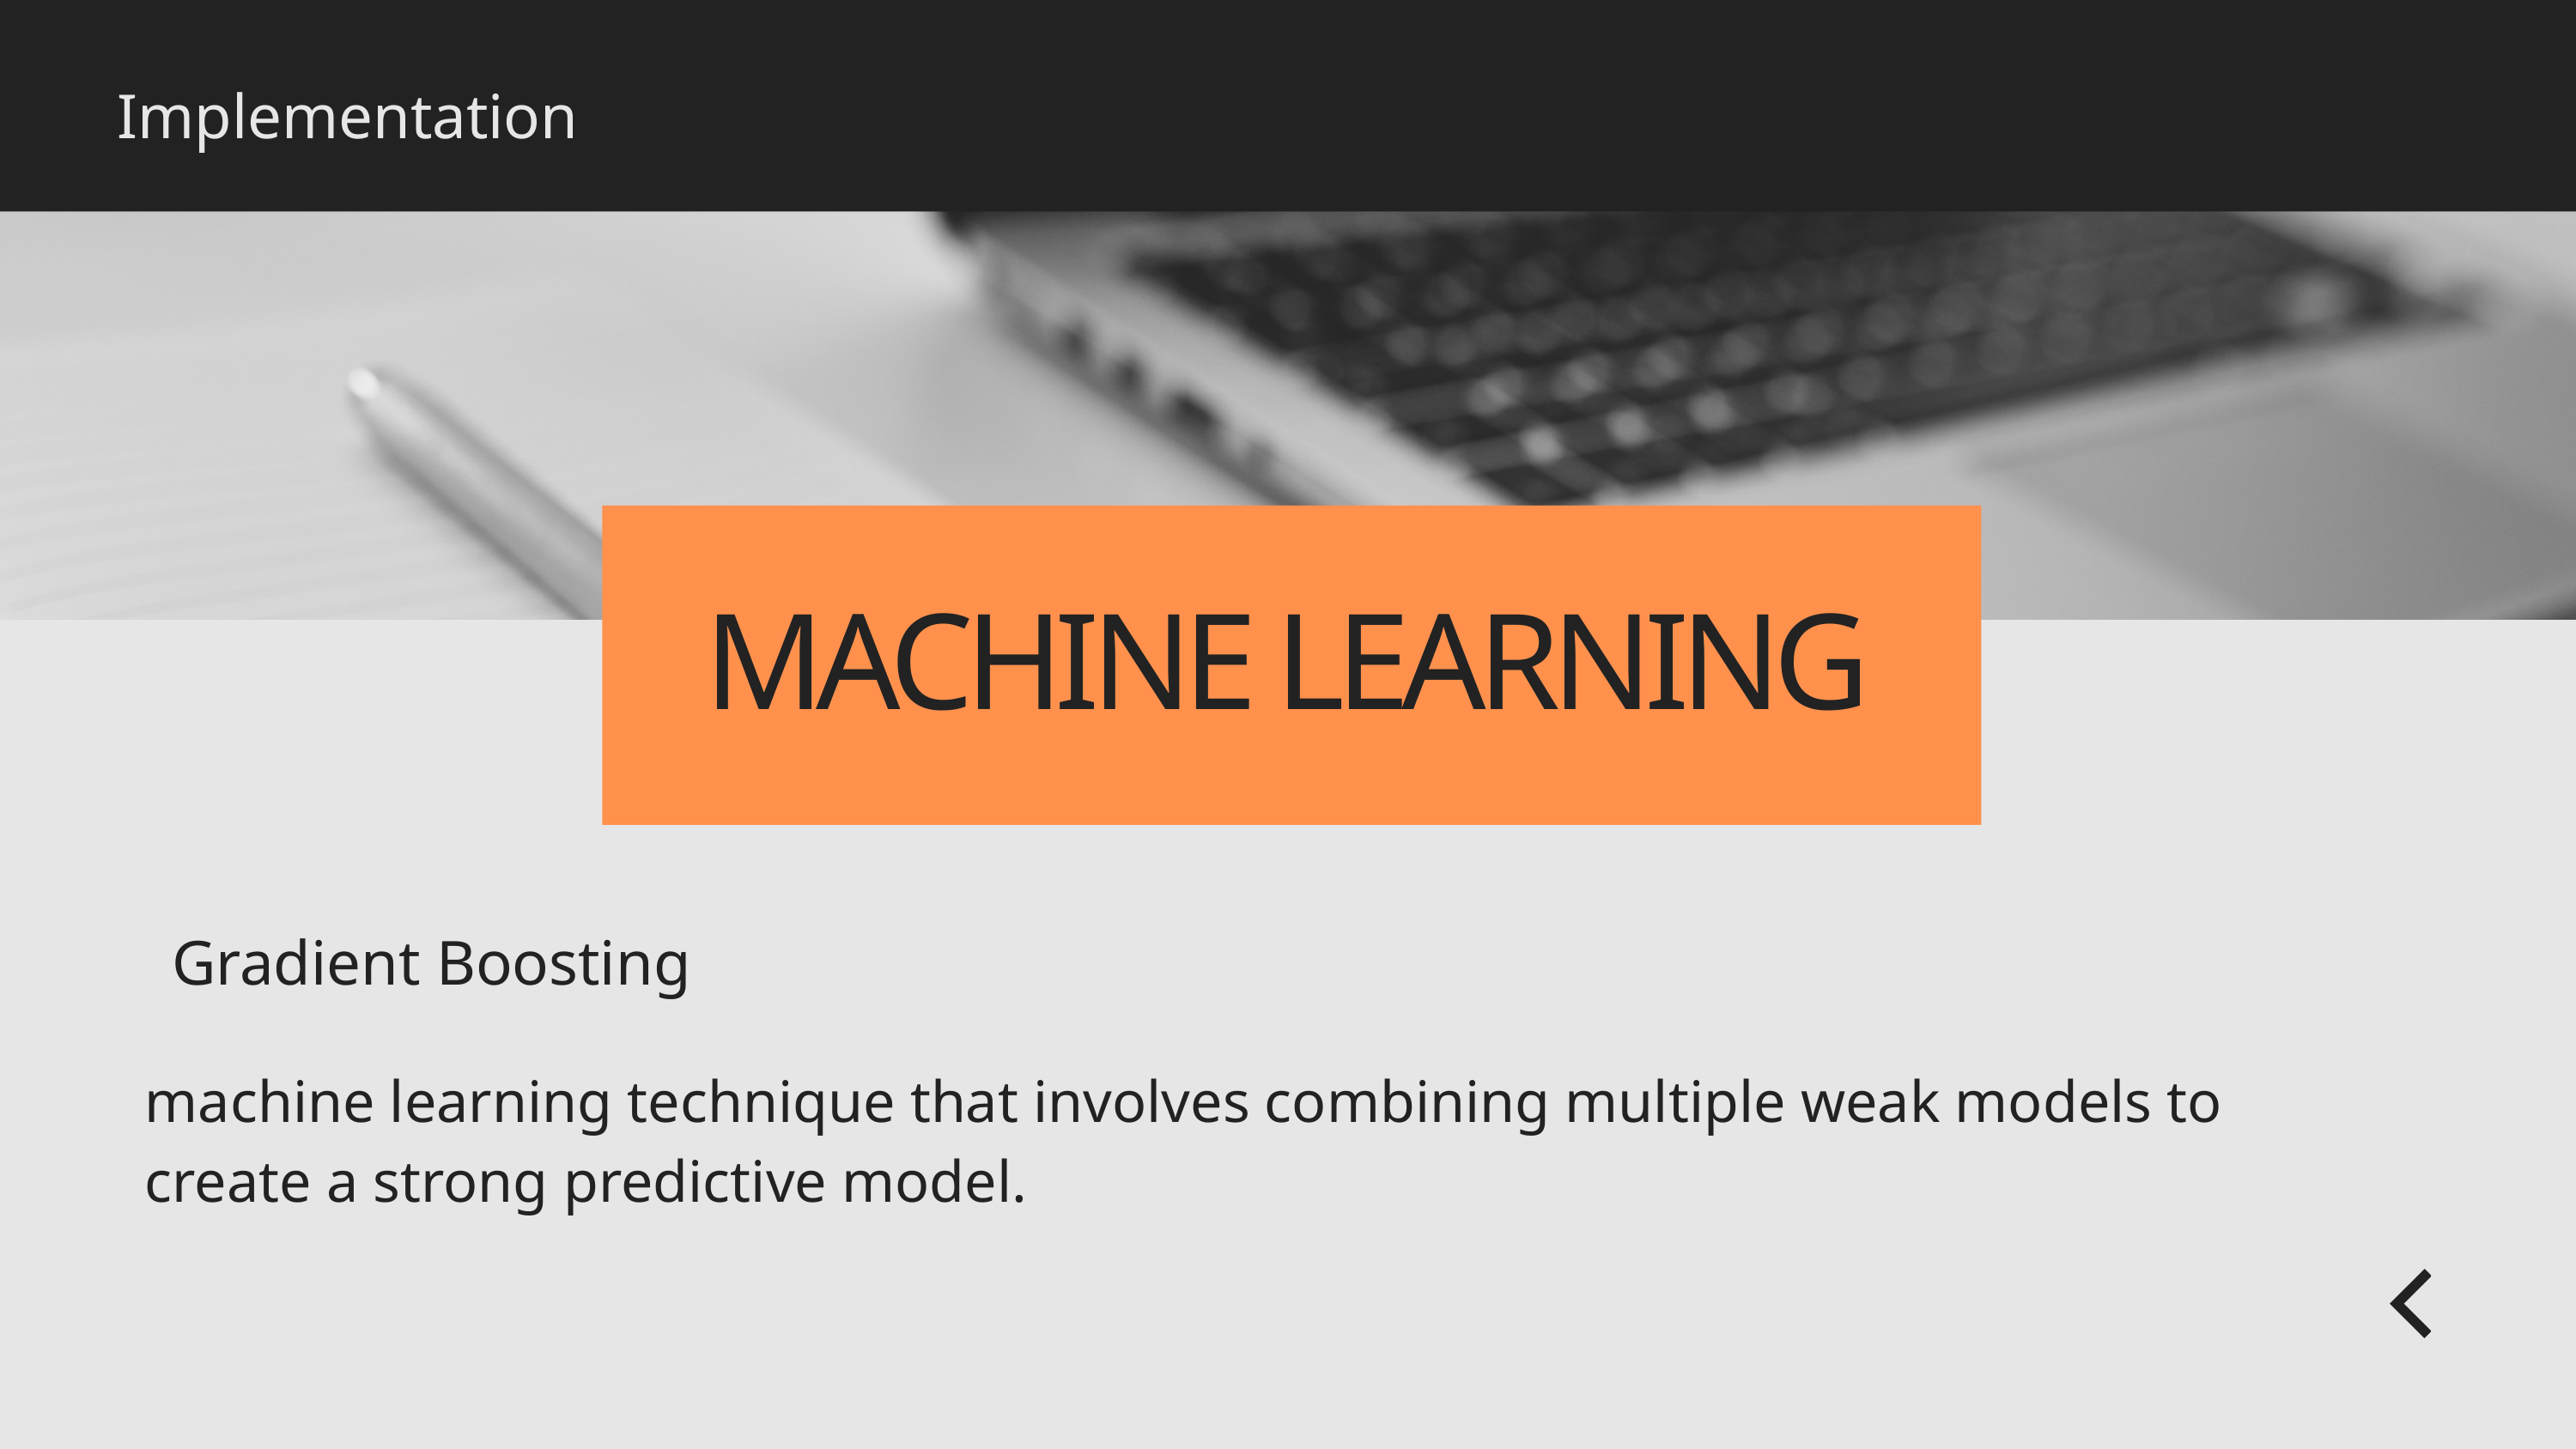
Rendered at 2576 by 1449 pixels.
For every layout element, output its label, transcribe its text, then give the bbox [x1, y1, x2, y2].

text_box [2390, 1269, 2432, 1338]
text_box machine learning technique that involves combining multiple weak models to create a strong predictive model. [144, 1054, 2258, 1214]
text_box [0, 0, 2576, 145]
text_box Gradient Boosting [117, 912, 746, 997]
text_box MACHINE LEARNING [646, 629, 1929, 737]
text_box Implementation [117, 65, 647, 145]
text_box [602, 629, 1982, 825]
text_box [0, 147, 2576, 620]
